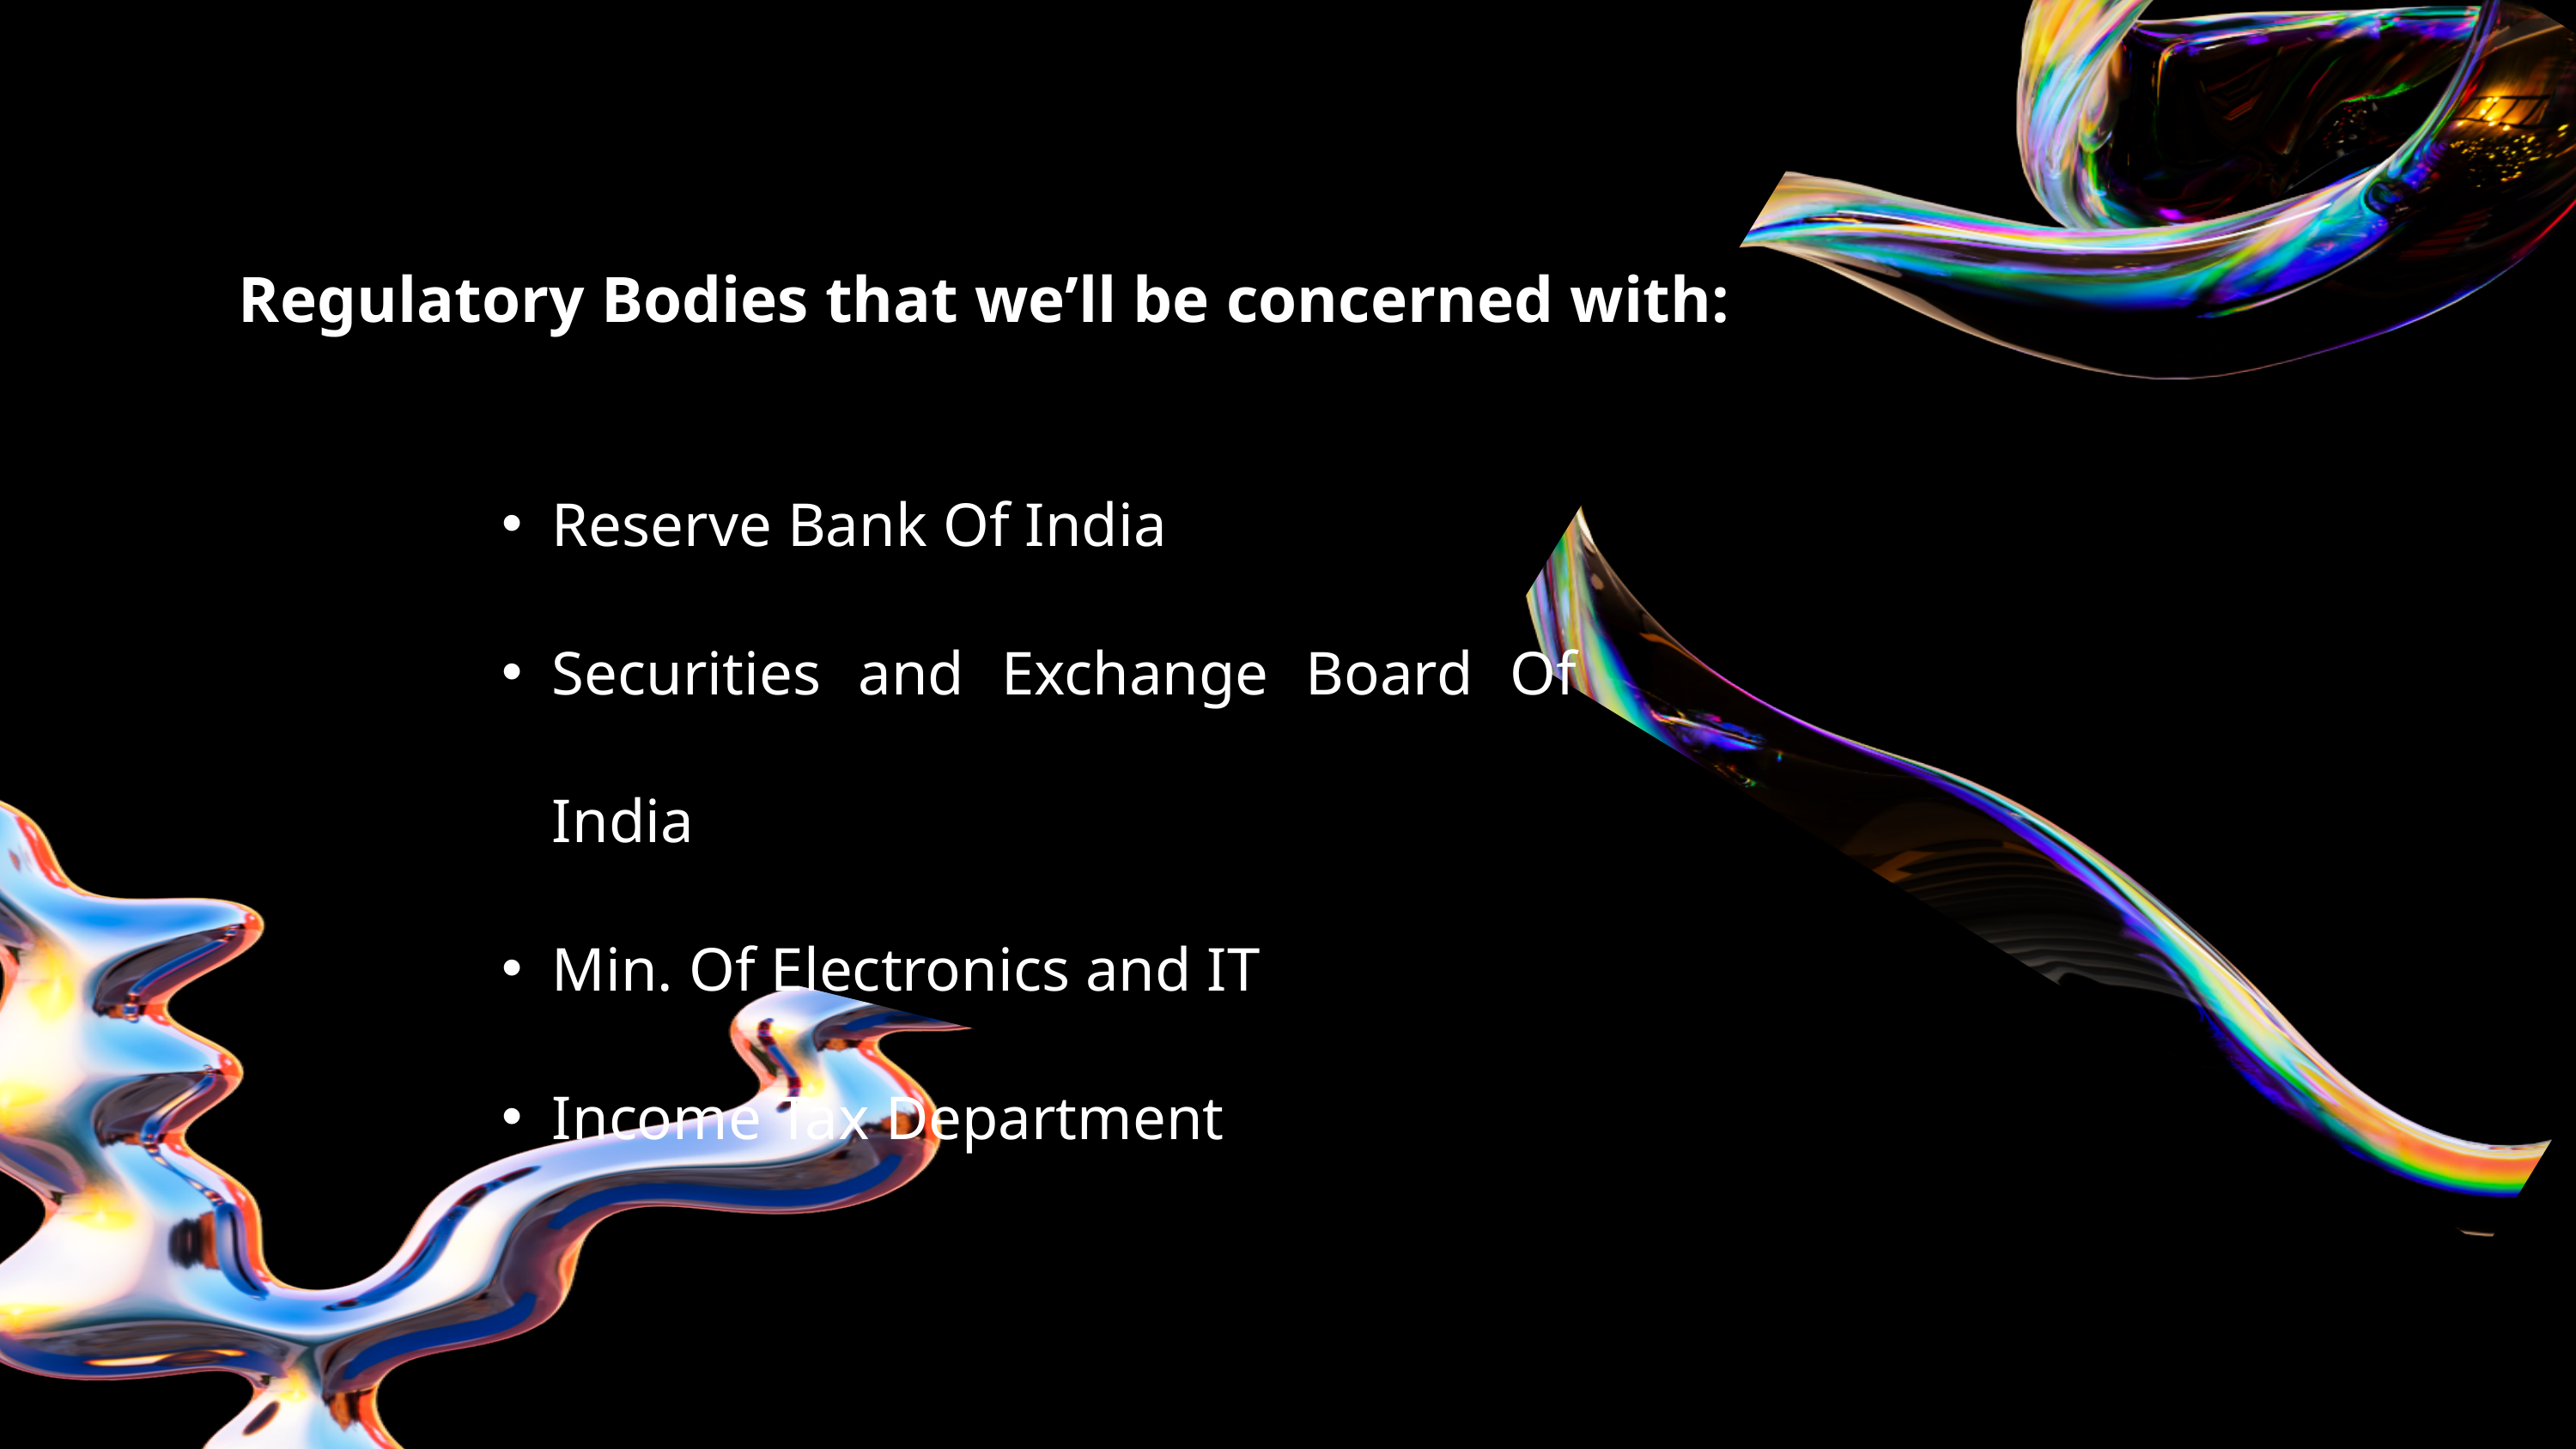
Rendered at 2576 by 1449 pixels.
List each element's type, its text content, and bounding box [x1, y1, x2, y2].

text_box Regulatory Bodies that we’ll be concerned with: [217, 247, 1753, 336]
text_box [1578, 0, 2576, 1247]
text_box [0, 790, 1082, 1449]
text_box Reserve Bank Of India Securities and Exchange Board Of India Min. Of Electronics and IT Income Tax Department [451, 409, 1578, 1151]
